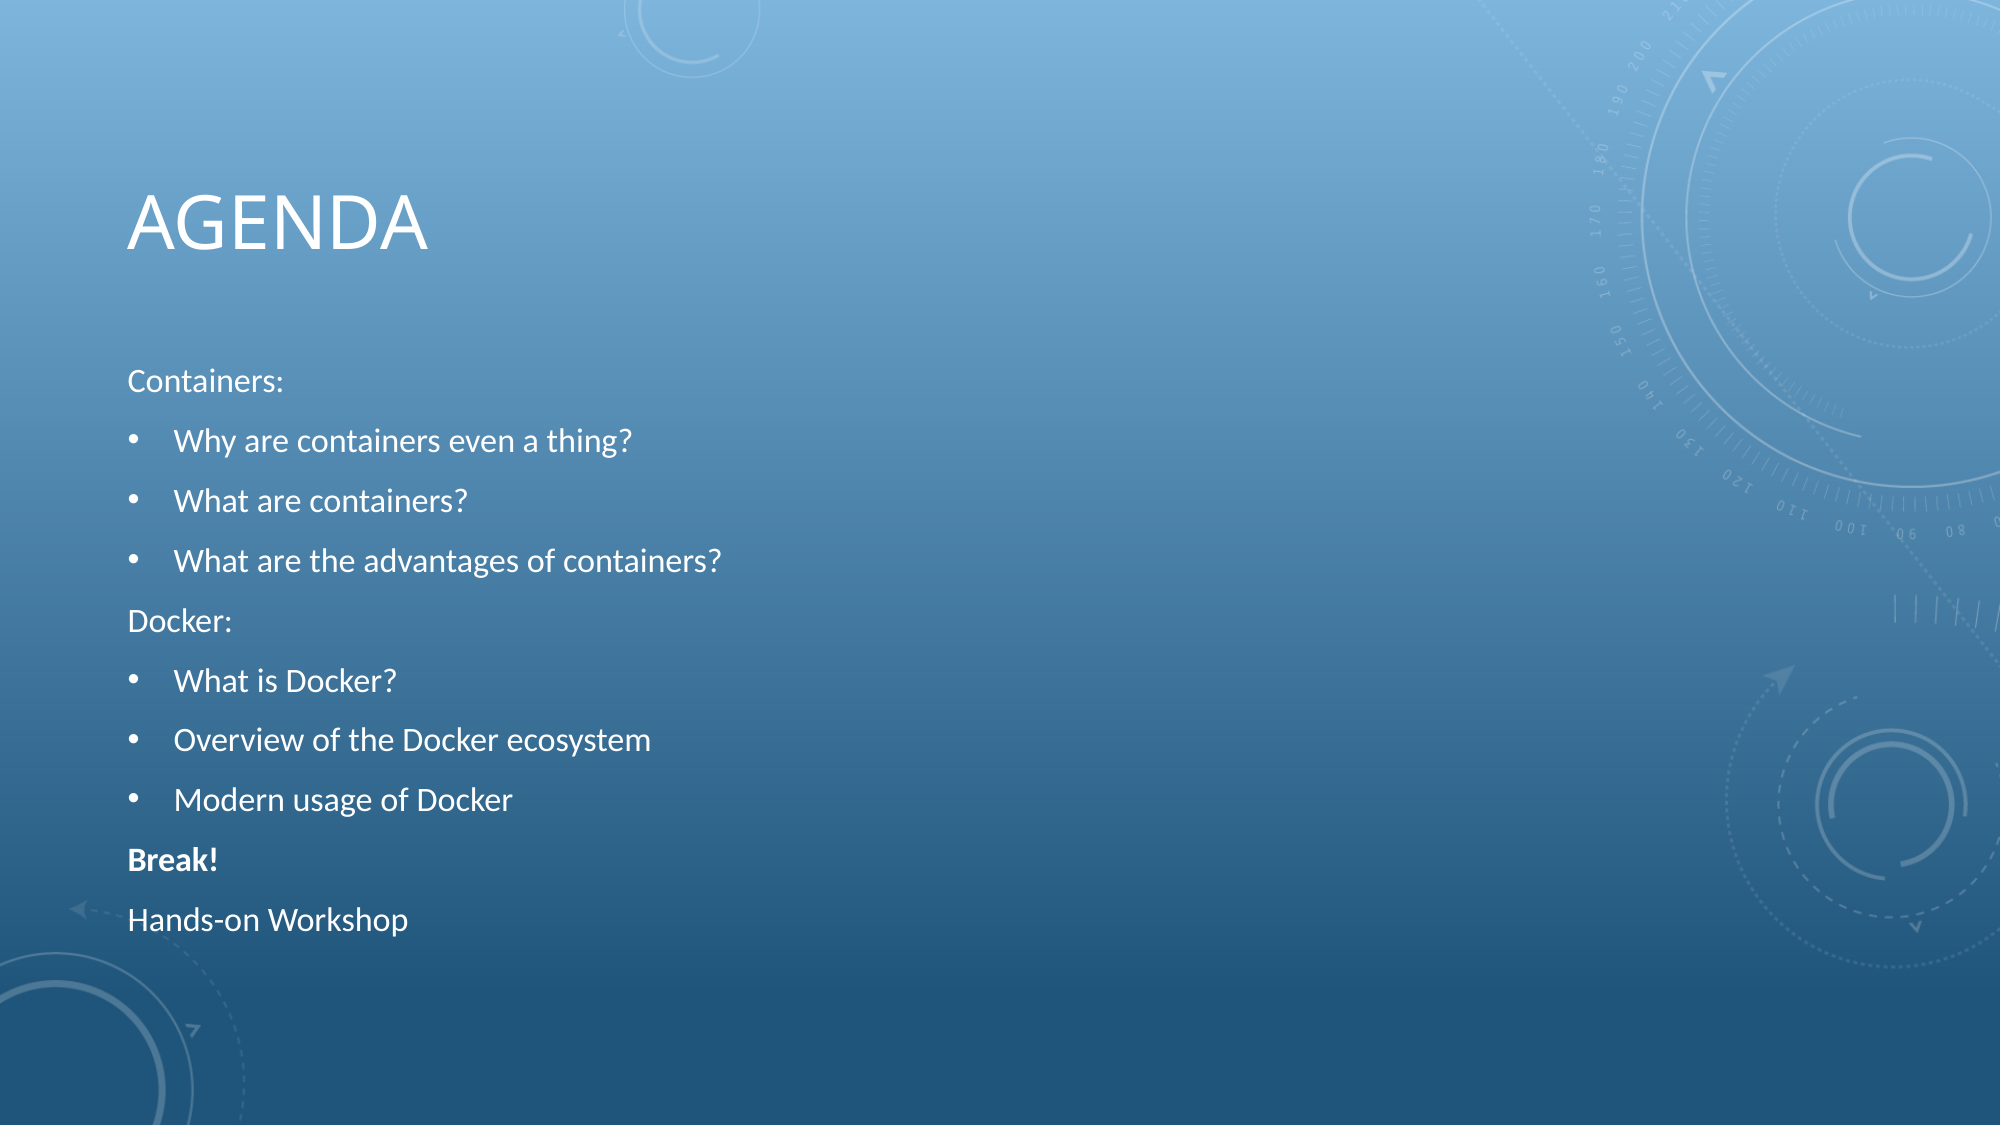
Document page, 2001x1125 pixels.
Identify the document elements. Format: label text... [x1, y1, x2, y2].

title agenda [112, 99, 1775, 339]
picture [0, 0, 2000, 1125]
list Containers: Why are containers even a thing? What are containers? What are the advantages of containers? Docker: What is Docker? Overview of the Docker ecosystem Modern usage of Docker Break! Hands-on Workshop [112, 351, 1775, 950]
